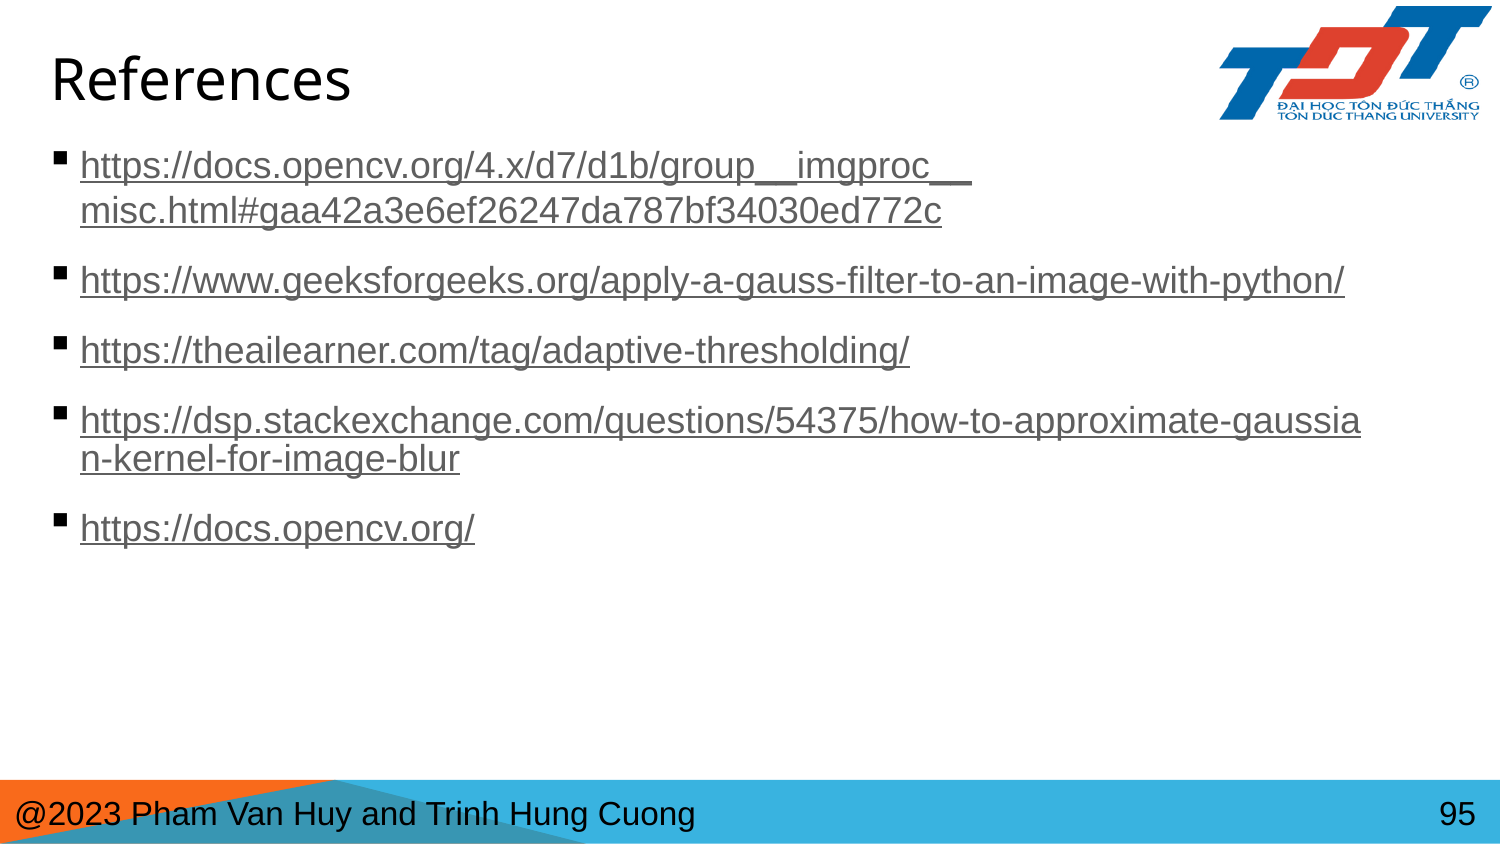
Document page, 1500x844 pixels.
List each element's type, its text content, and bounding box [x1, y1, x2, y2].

picture [1219, 6, 1492, 120]
title References [34, 43, 1269, 111]
list https://docs.opencv.org/4.x/d7/d1b/group__imgproc__misc.html#gaa42a3e6ef26247da787bf34030ed772c https://www.geeksforgeeks.org/apply-a-gauss-filter-to-an-image-with-python/ https://theailearner.com/tag/adaptive-thresholding/ https://dsp.stackexchange.com/questions/54375/how-to-approximate-gaussian-kernel-for-image-blur https://docs.opencv.org/ [34, 133, 1378, 771]
